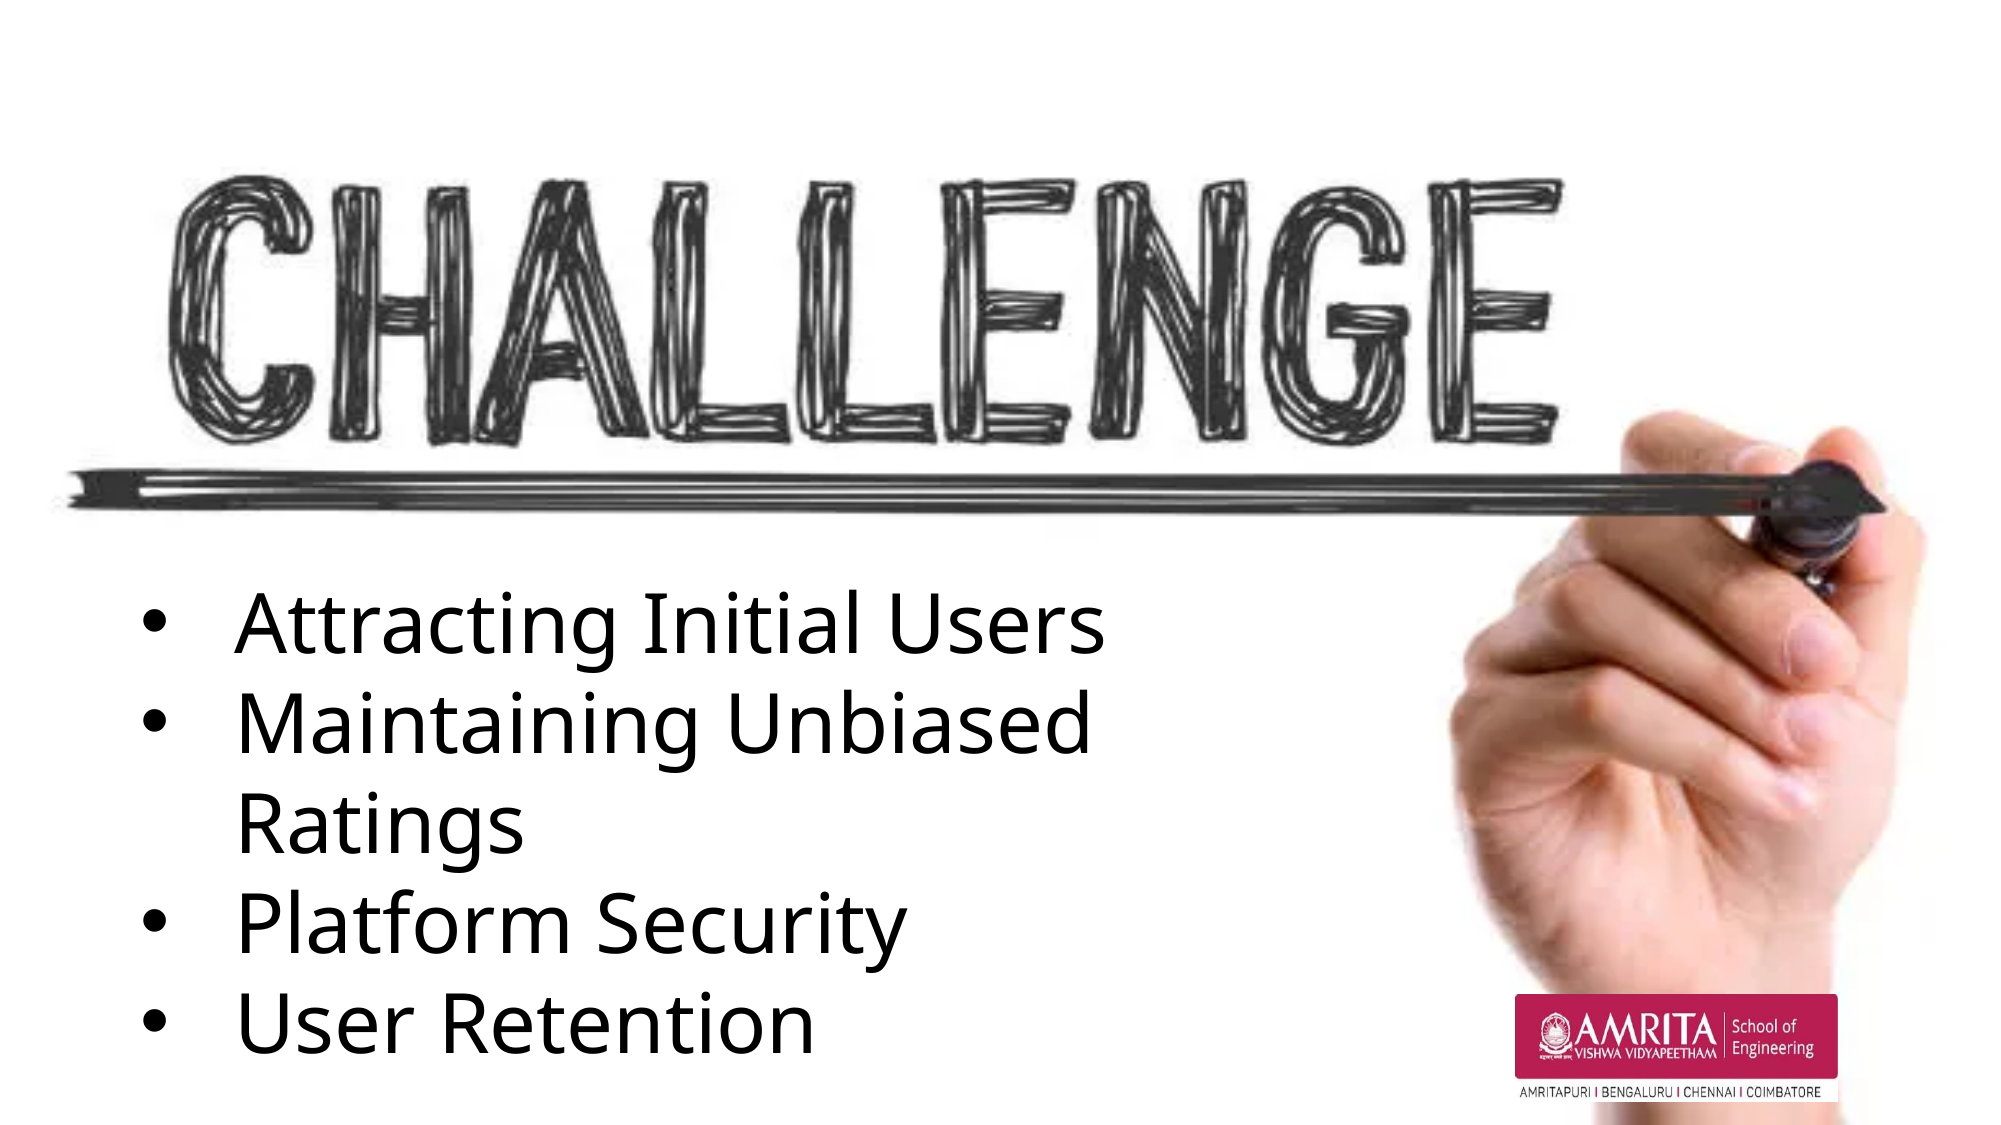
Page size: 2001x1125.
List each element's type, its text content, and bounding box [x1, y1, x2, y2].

picture [0, 0, 2001, 1125]
text_box Attracting Initial Users Maintaining Unbiased Ratings Platform Security User Retention [125, 562, 1420, 1078]
